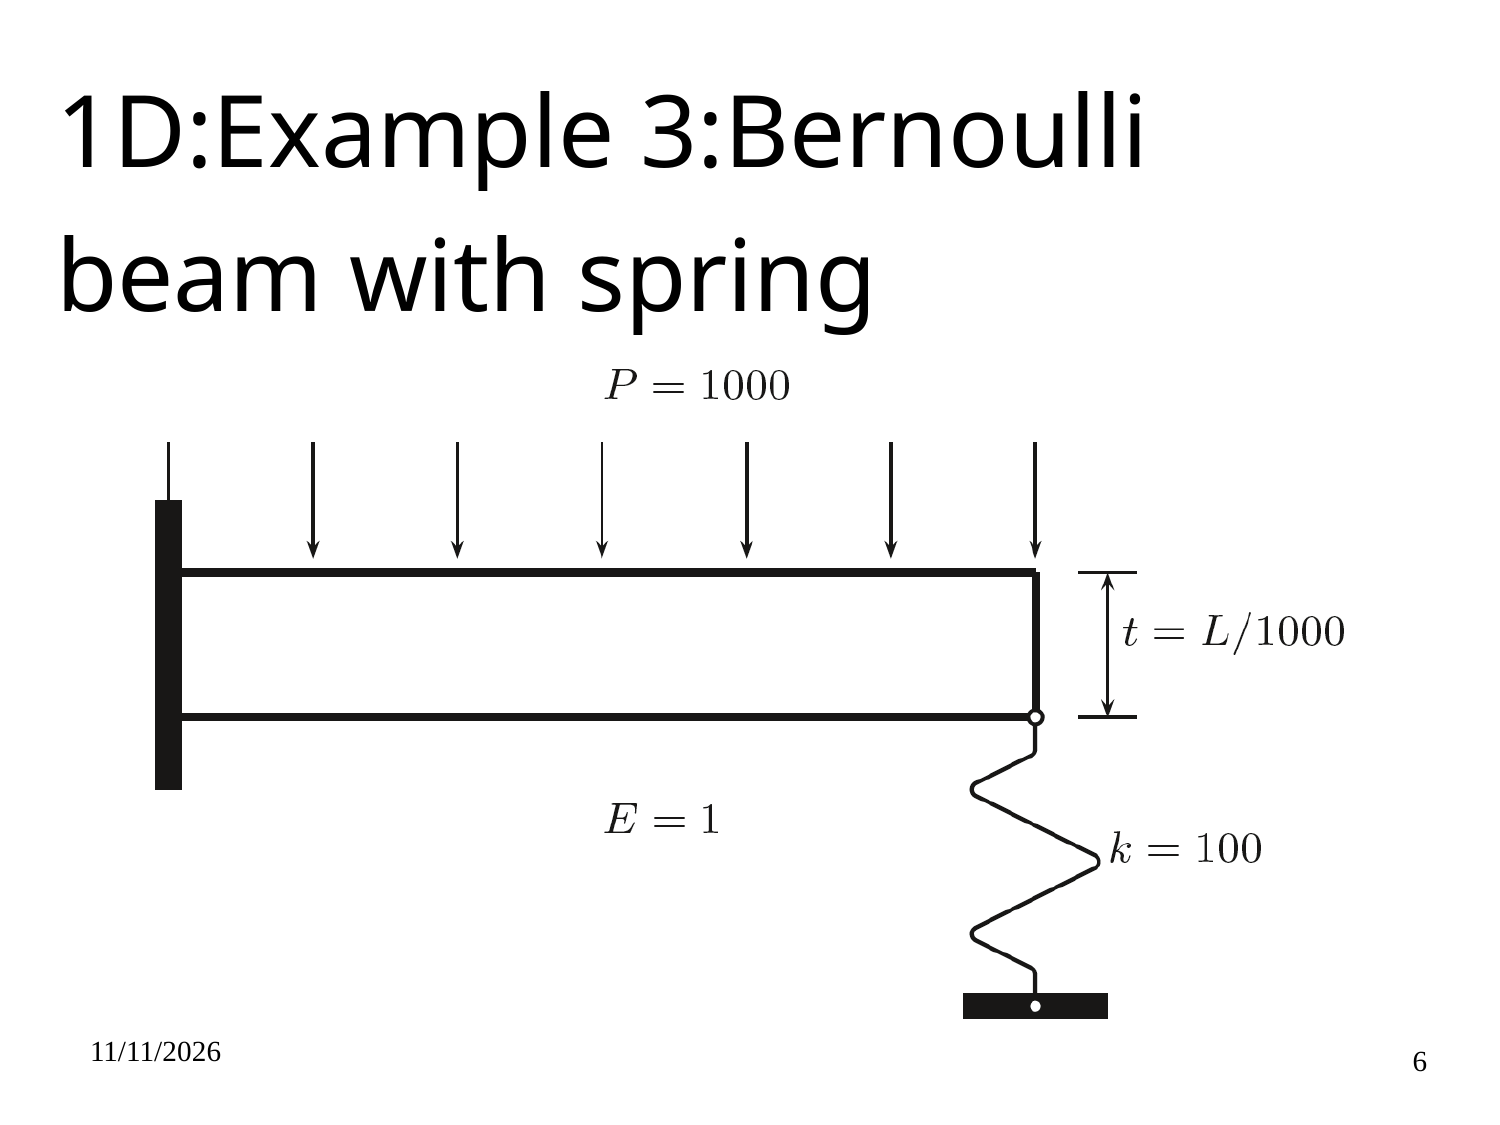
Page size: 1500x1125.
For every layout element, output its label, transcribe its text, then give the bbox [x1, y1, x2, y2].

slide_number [75, 1024, 425, 1103]
picture [129, 349, 1360, 1039]
text_box 1D:Example 3:Bernoulli beam with spring [41, 36, 1308, 340]
slide_number 6 [1092, 1034, 1443, 1113]
